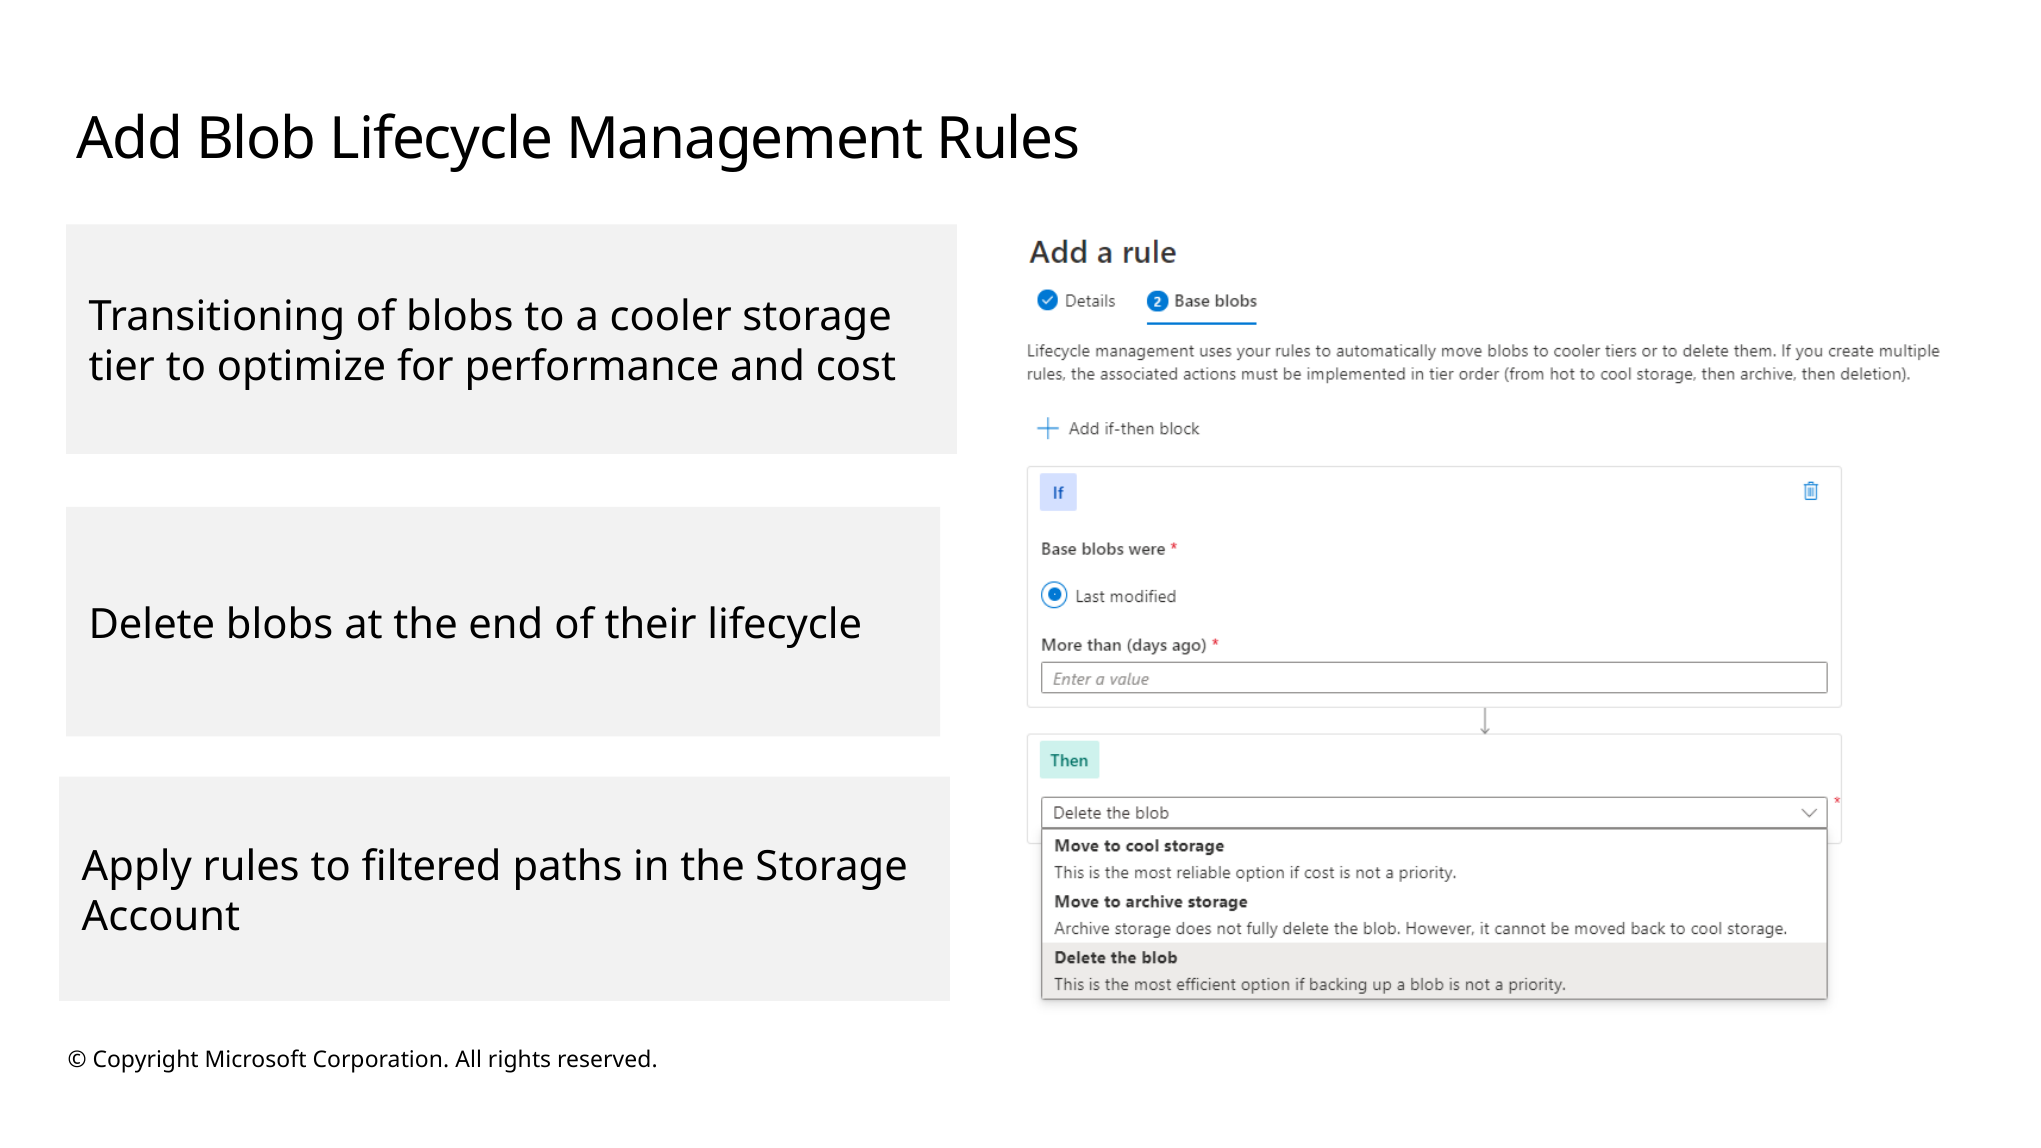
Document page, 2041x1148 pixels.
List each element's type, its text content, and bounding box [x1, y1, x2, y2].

picture [1015, 224, 1954, 1023]
text_box Transitioning of blobs to a cooler storage tier to optimize for performance and cost [66, 224, 957, 454]
text_box Delete blobs at the end of their lifecycle [66, 506, 941, 737]
text_box Apply rules to filtered paths in the Storage Account [59, 776, 950, 1001]
title Add Blob Lifecycle Management Rules [76, 93, 1968, 230]
